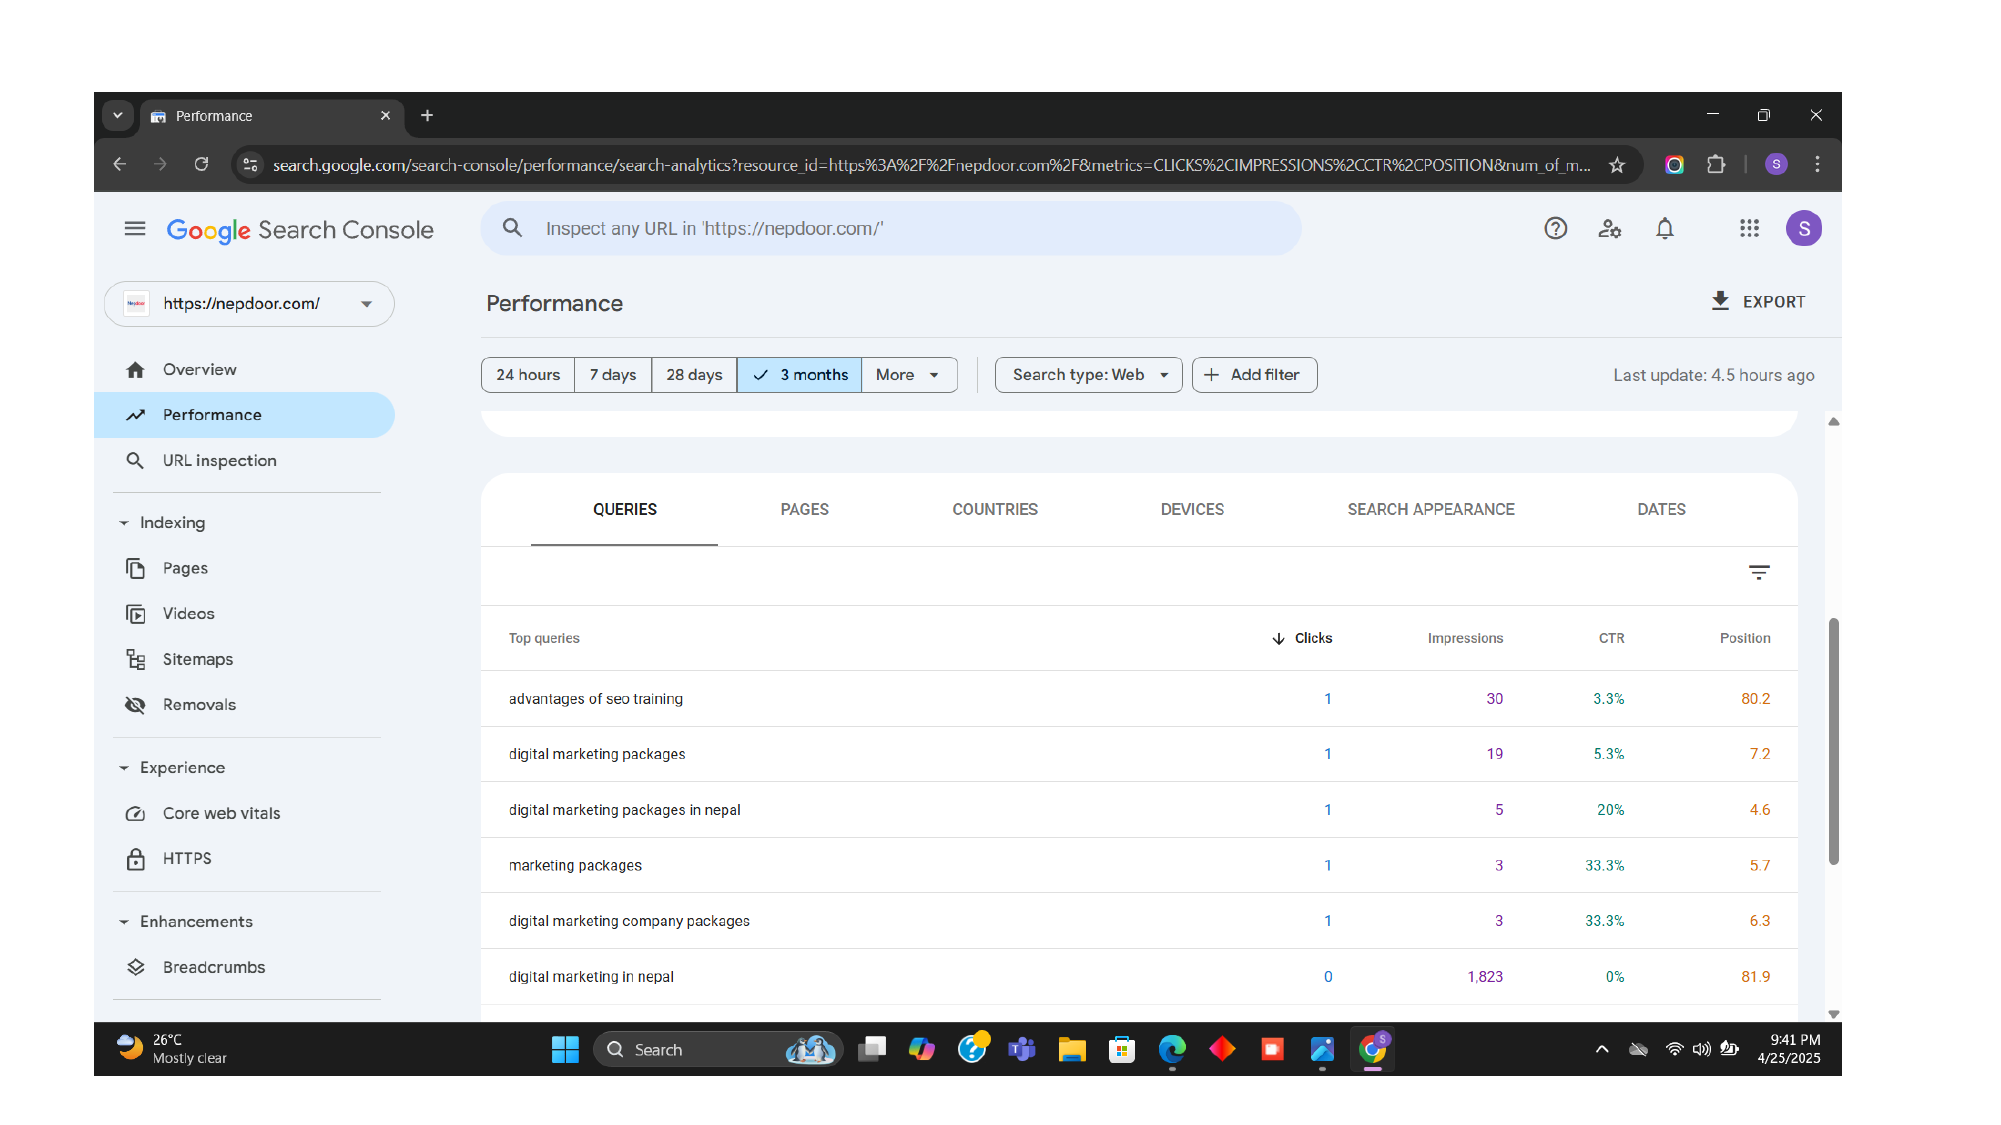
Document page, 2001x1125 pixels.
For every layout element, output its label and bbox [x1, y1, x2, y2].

picture [94, 92, 1842, 1076]
